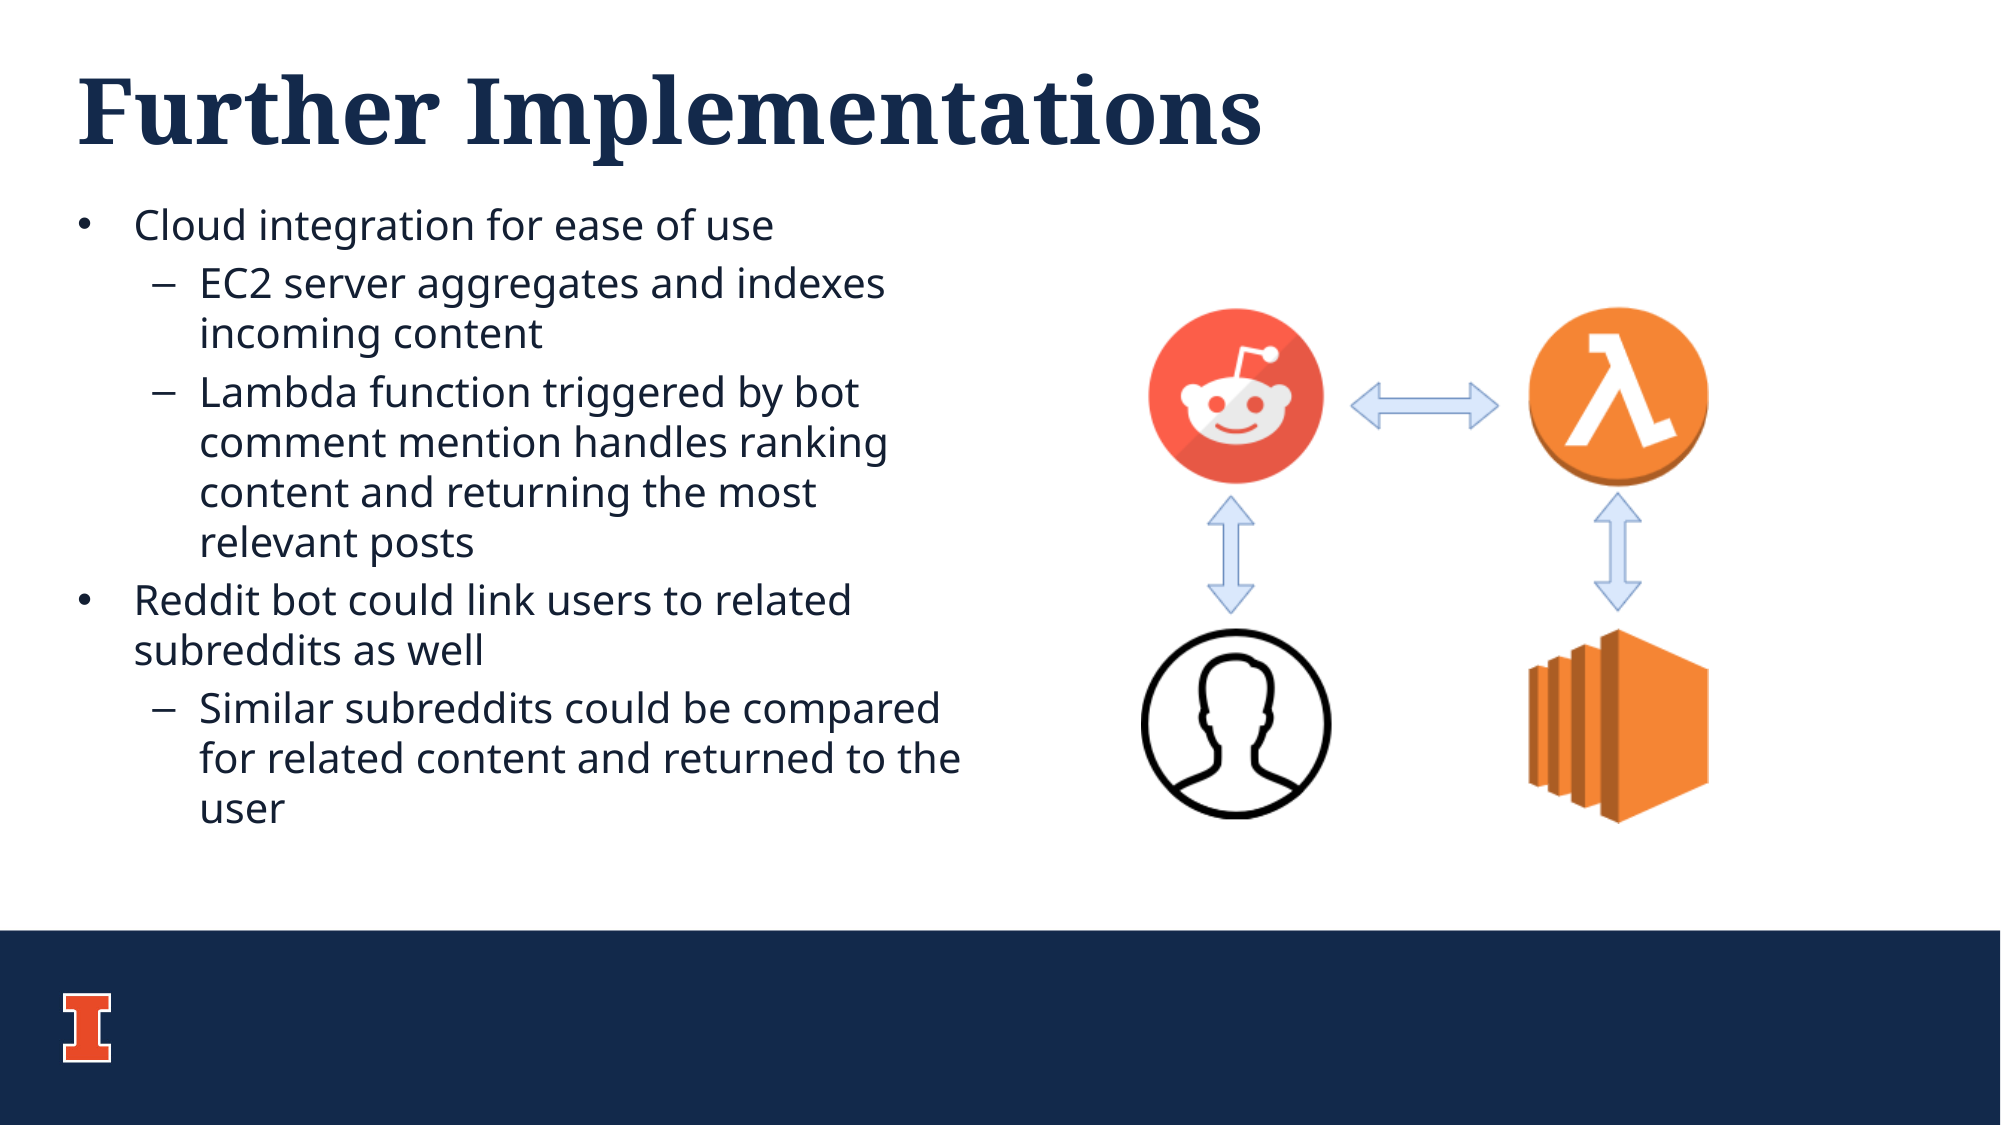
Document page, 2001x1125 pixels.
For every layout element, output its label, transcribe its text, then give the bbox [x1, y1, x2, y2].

text_box Cloud integration for ease of use EC2 server aggregates and indexes incoming content Lambda function triggered by bot comment mention handles ranking content and returning the most relevant posts Reddit bot could link users to related subreddits as well Similar subreddits could be compared for related content and returned to the user [62, 191, 1000, 934]
picture [0, 0, 2001, 1125]
text_box Further Implementations [62, 45, 1425, 233]
